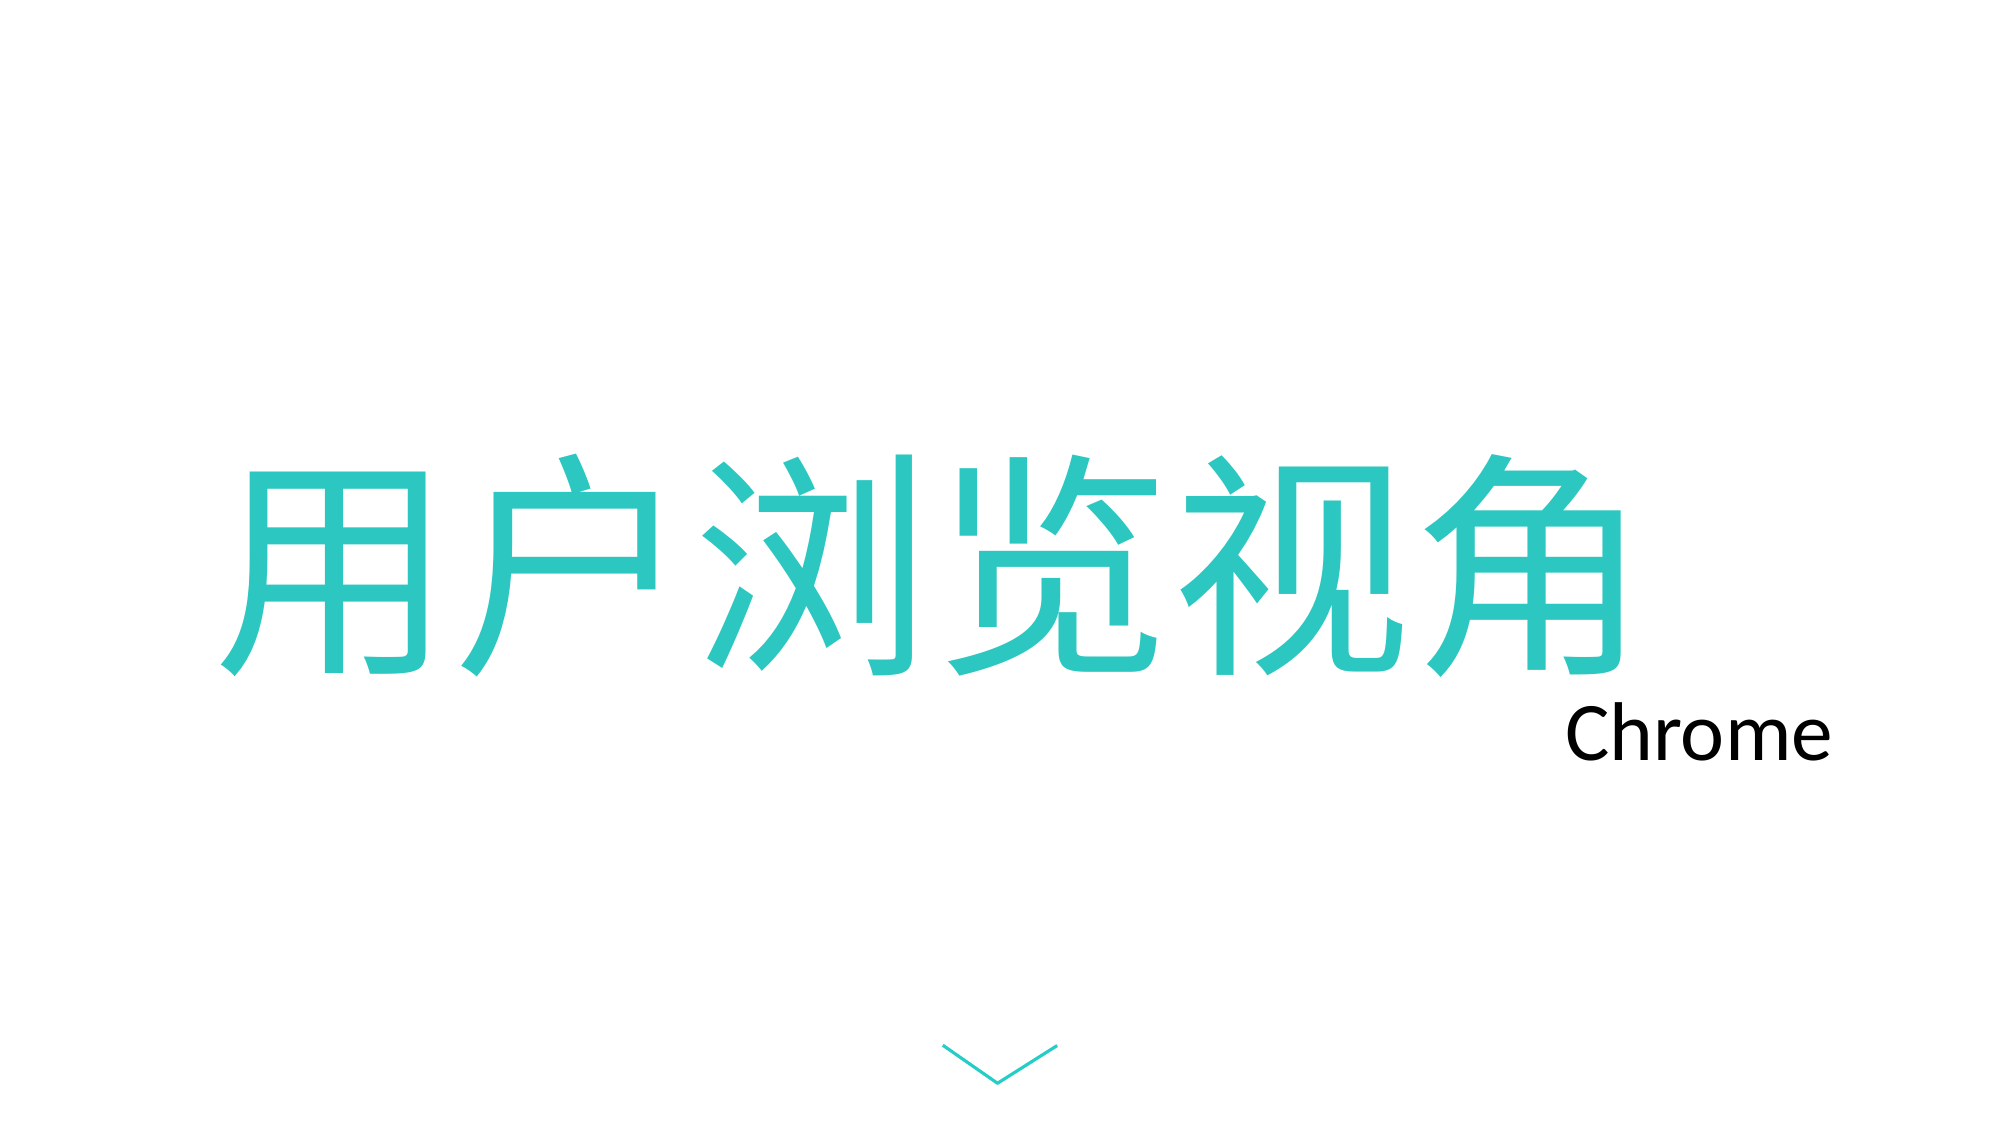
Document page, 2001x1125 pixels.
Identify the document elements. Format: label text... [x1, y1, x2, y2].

text_box 用户浏览视角 [198, 409, 1802, 712]
text_box Chrome [1537, 670, 1862, 785]
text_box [942, 1045, 1058, 1084]
